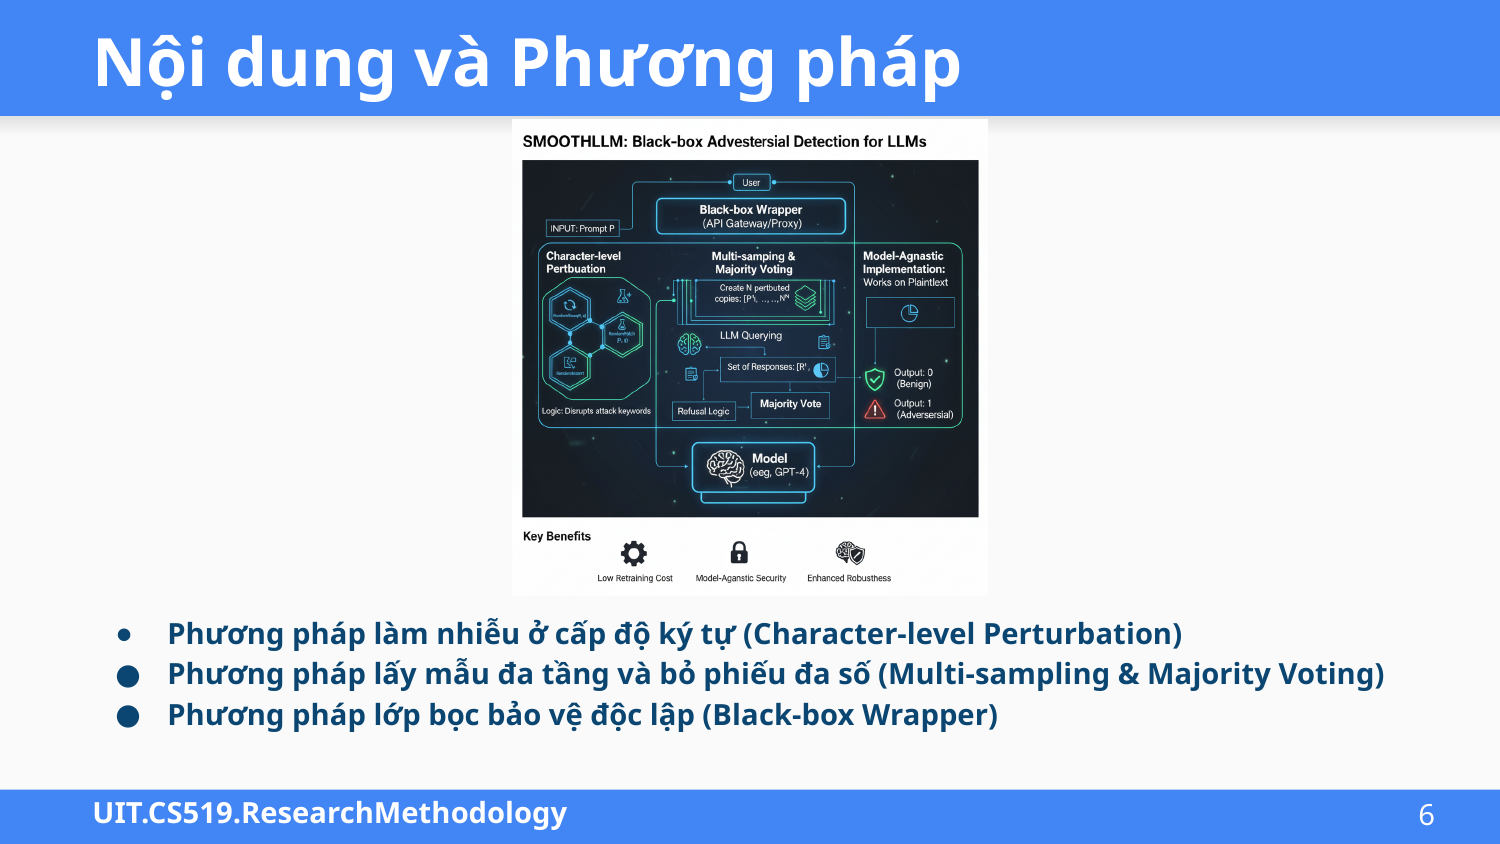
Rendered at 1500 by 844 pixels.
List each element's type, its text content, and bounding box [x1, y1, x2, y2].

list Phương pháp làm nhiễu ở cấp độ ký tự (Character-level Perturbation) Phương pháp lấy mẫu đa tầng và bỏ phiếu đa số (Multi-sampling & Majority Voting) Phương pháp lớp bọc bảo vệ độc lập (Black-box Wrapper) [77, 595, 1427, 759]
text_box 6 [1391, 791, 1462, 837]
picture [511, 119, 989, 596]
title Nội dung và Phương pháp [77, 0, 1427, 120]
